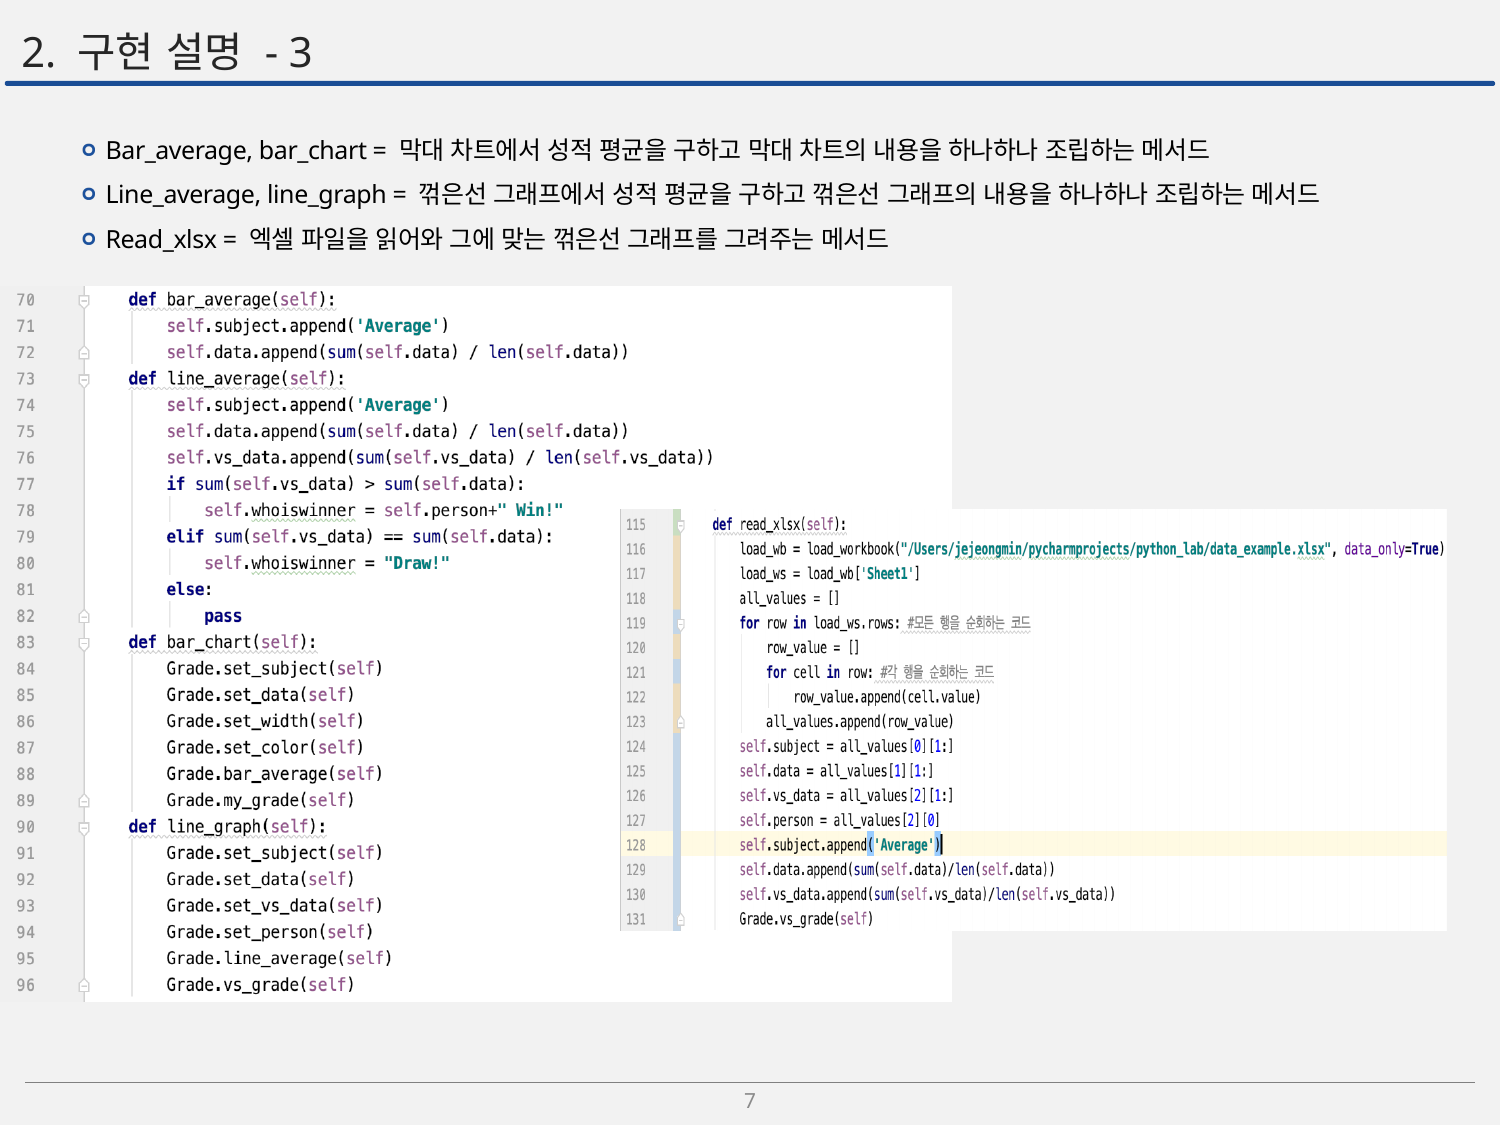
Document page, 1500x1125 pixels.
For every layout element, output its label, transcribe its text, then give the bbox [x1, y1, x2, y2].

picture [81, 231, 96, 246]
picture [81, 186, 96, 201]
text_box [35, 106, 1329, 164]
title 2. 구현 설명 - 3 [6, 25, 1301, 83]
picture [0, 286, 1447, 1002]
slide_number 7 [581, 1071, 919, 1125]
text_box Bar_average, bar_chart = 막대 차트에서 성적 평균을 구하고 막대 차트의 내용을 하나하나 조립하는 메서드 Line_average, line_graph = 꺾은선 그래프에서 성적 평균을 구하고 꺾은선 그래프의 내용을 하나하나 조립하는 메서드 Read_xlsx = 엑셀 파일을 읽어와 그에 맞는 꺾은선 그래프를 그려주는 메서드 [81, 123, 1445, 509]
